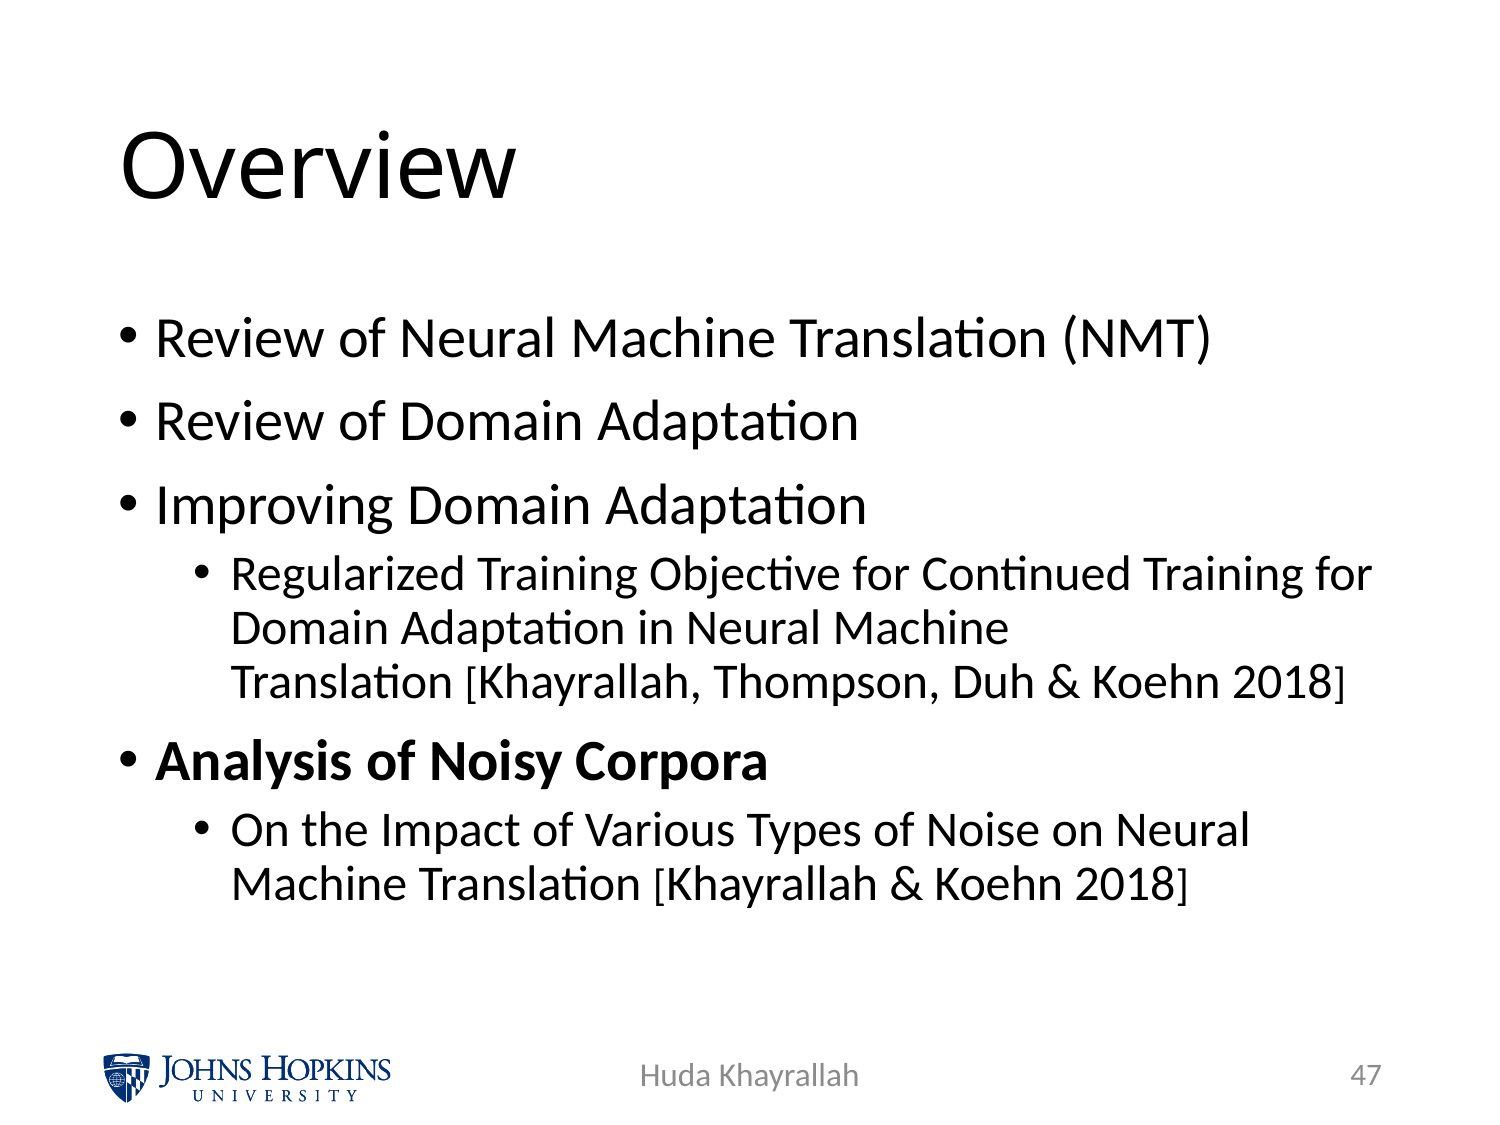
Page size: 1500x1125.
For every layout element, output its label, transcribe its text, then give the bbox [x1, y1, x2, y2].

footer Huda Khayrallah [496, 1042, 1004, 1103]
slide_number 46 [1059, 1042, 1397, 1103]
title Overview [103, 59, 1397, 278]
list Review of Neural Machine Translation (NMT) Review of Domain Adaptation Improving Domain Adaptation Regularized Training Objective for Continued Training for Domain Adaptation in Neural Machine Translation [Khayrallah, Thompson, Duh & Koehn 2018] Analysis of Noisy Corpora On the Impact of Various Types of Noise on Neural Machine Translation [Khayrallah & Koehn 2018] [103, 299, 1397, 1014]
